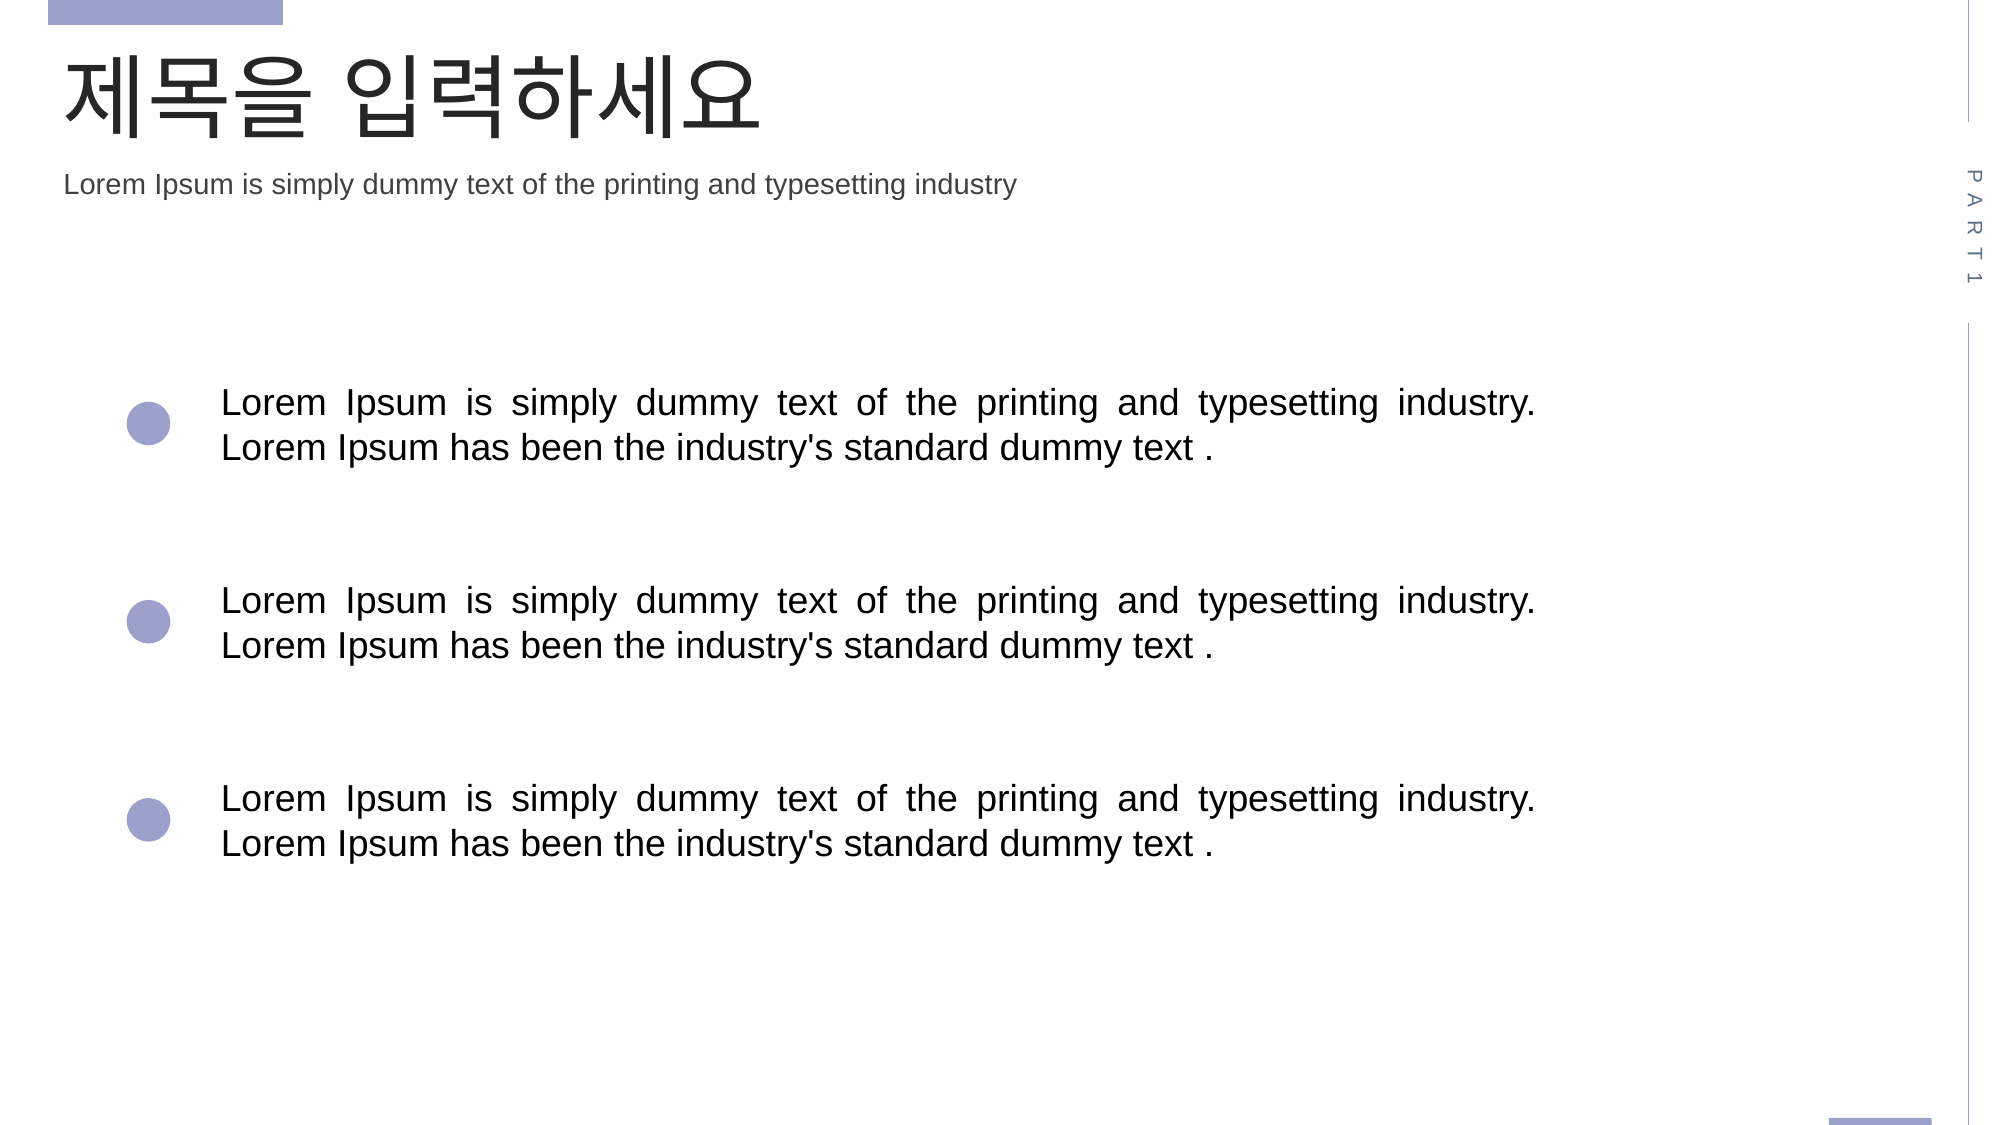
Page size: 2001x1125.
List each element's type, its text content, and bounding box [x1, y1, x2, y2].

text_box [1828, 1117, 1933, 1125]
text_box Lorem Ipsum is simply dummy text of the printing and typesetting industry. Lorem Ipsum has been the industry's standard dummy text . [205, 568, 1552, 674]
text_box Lorem Ipsum is simply dummy text of the printing and typesetting industry. Lorem Ipsum has been the industry's standard dummy text . [205, 766, 1552, 872]
text_box Lorem Ipsum is simply dummy text of the printing and typesetting industry. Lorem Ipsum has been the industry's standard dummy text . [205, 370, 1552, 476]
text_box PART1 [1940, 154, 1997, 301]
text_box 제목을 입력하세요 [48, 32, 780, 157]
text_box [47, 0, 284, 26]
text_box Lorem Ipsum is simply dummy text of the printing and typesetting industry [48, 157, 1034, 208]
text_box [126, 401, 171, 842]
